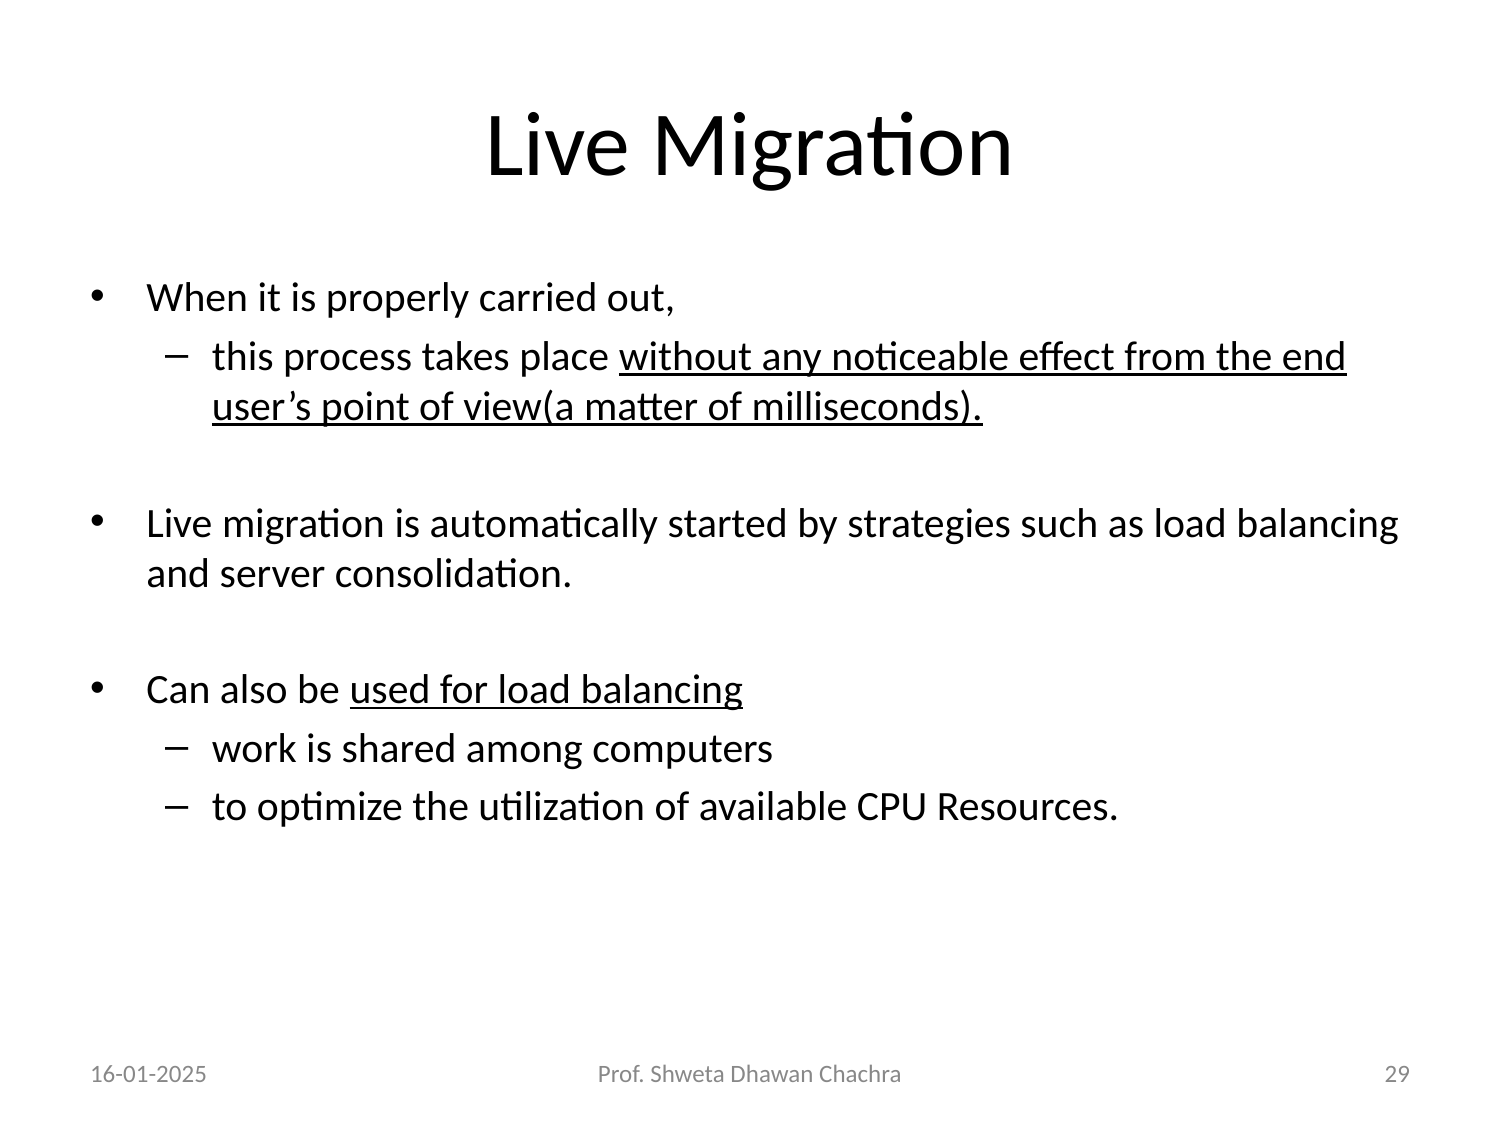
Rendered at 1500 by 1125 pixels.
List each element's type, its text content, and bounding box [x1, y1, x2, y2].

footer Prof. Shweta Dhawan Chachra [512, 1042, 988, 1103]
title Live Migration [75, 45, 1425, 233]
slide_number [75, 1042, 425, 1103]
list When it is properly carried out, this process takes place without any noticeable effect from the end user’s point of view(a matter of milliseconds). Live migration is automatically started by strategies such as load balancing and server consolidation. Can also be used for load balancing work is shared among computers to optimize the utilization of available CPU Resources. [75, 262, 1425, 1005]
slide_number ‹#› [1074, 1042, 1425, 1103]
